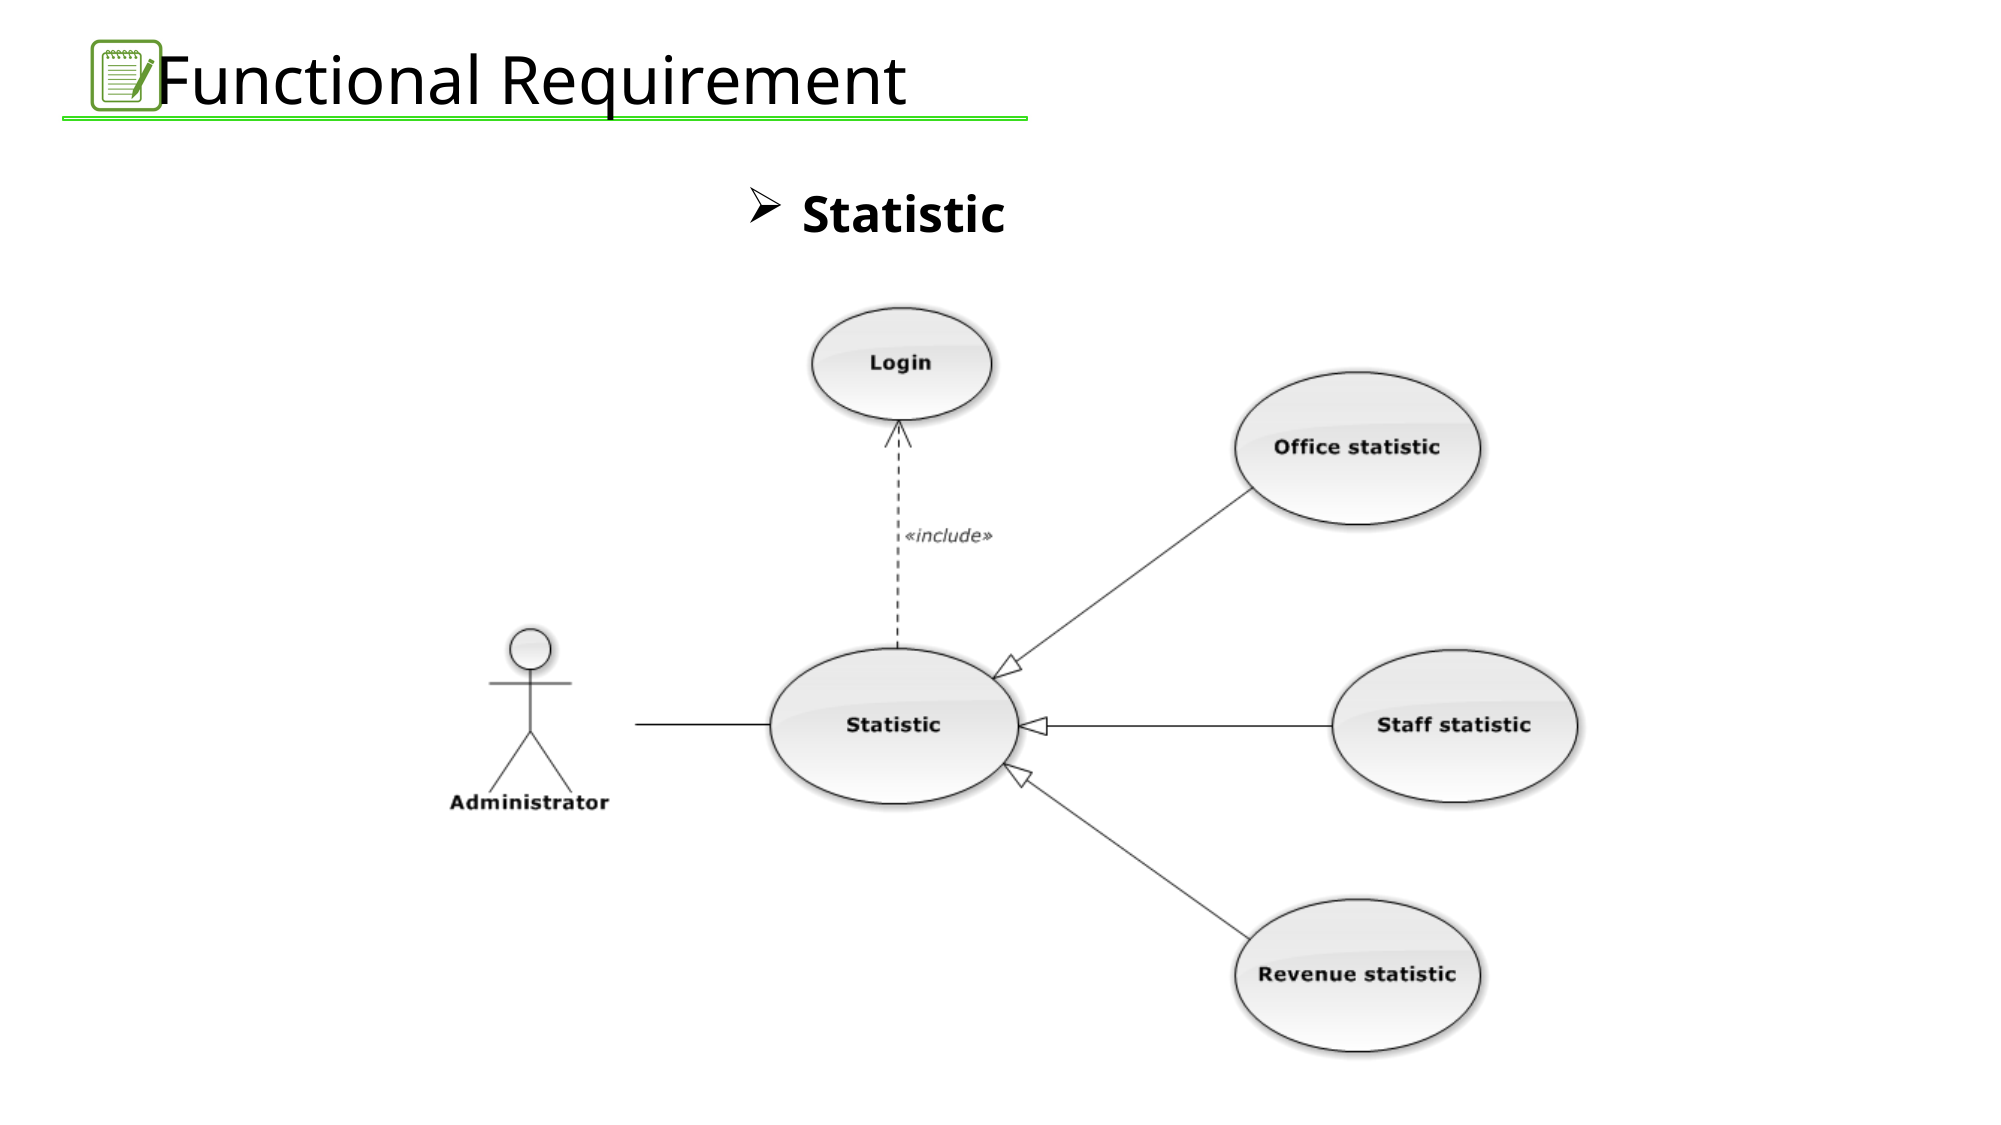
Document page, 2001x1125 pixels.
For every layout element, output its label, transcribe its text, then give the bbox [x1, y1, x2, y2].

picture [401, 285, 1601, 1076]
text_box Statistic [731, 174, 1021, 250]
picture [42, 30, 1053, 159]
